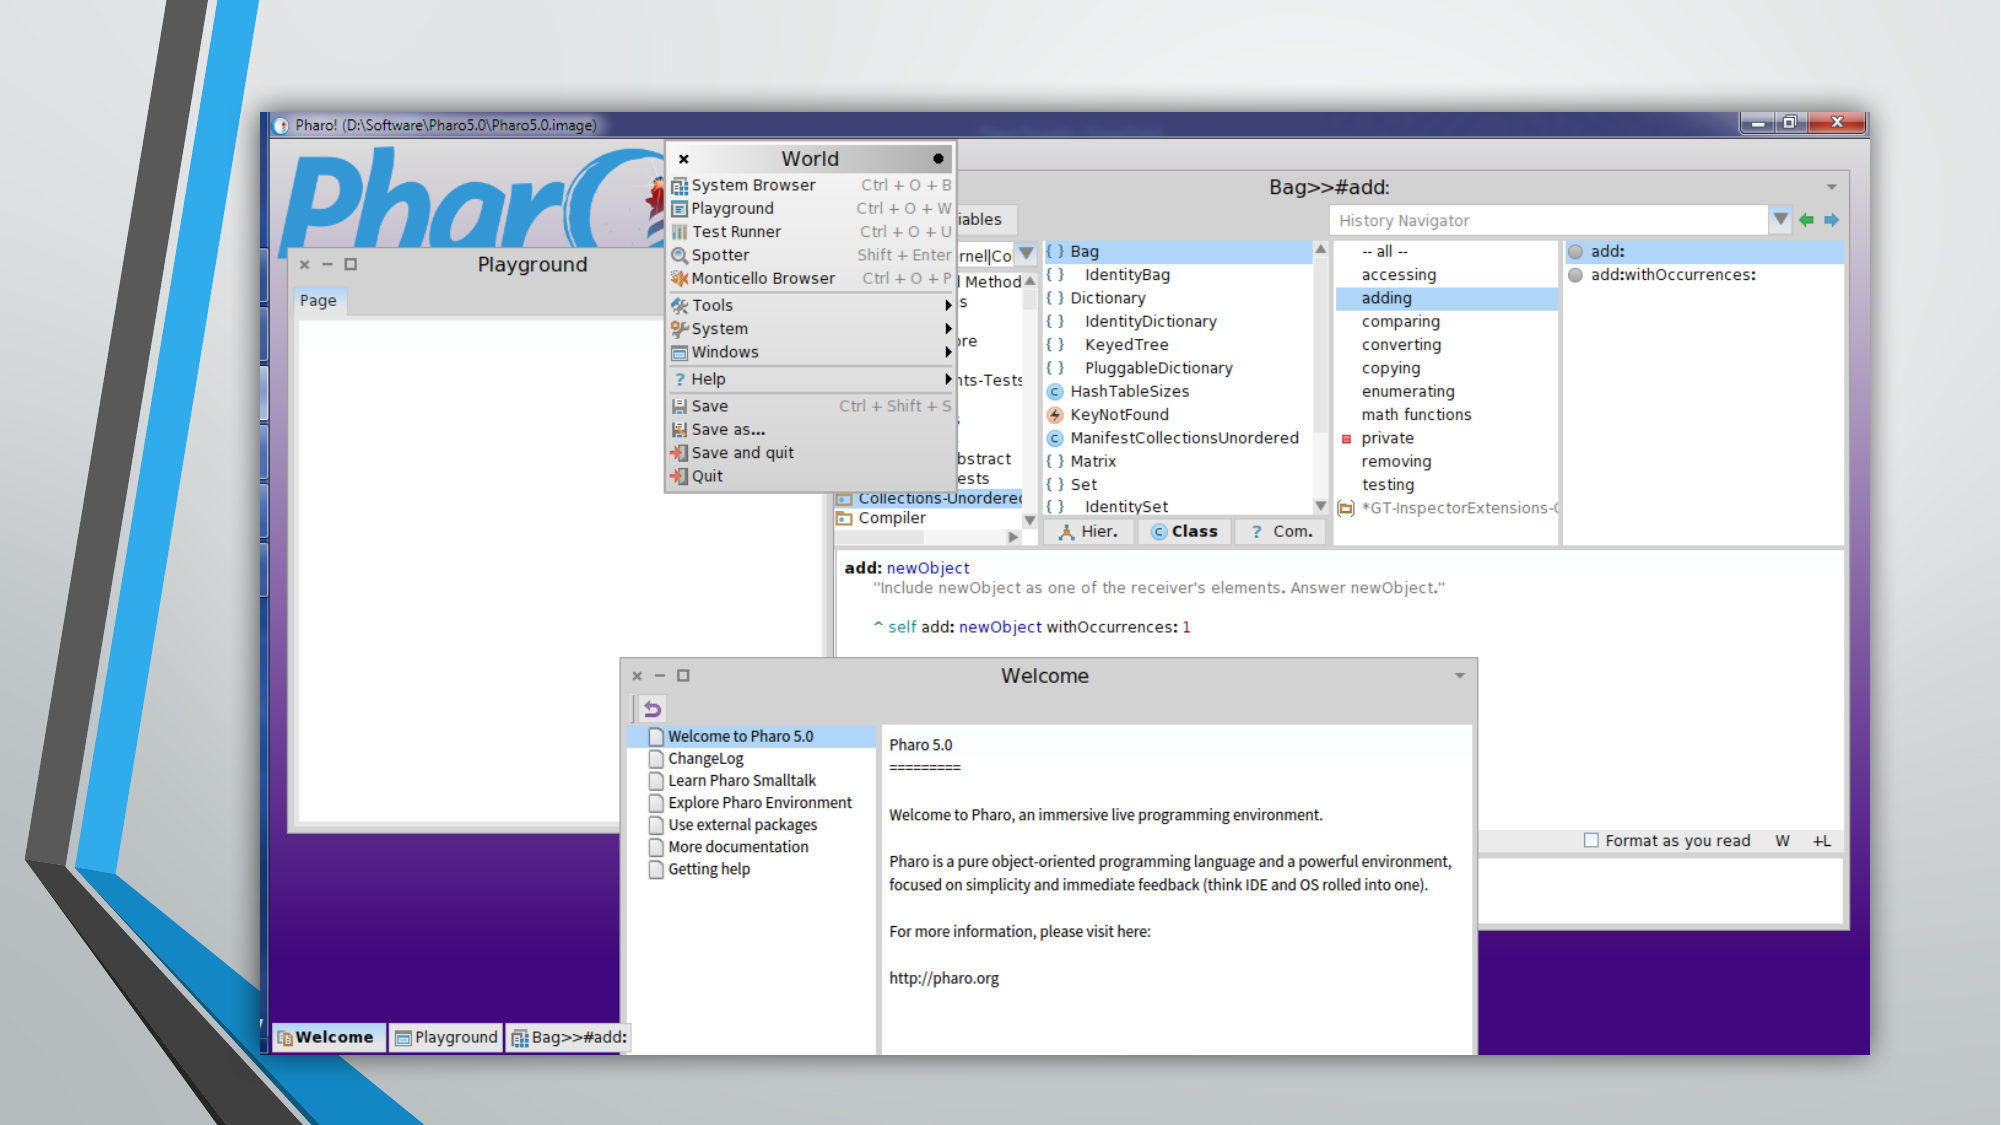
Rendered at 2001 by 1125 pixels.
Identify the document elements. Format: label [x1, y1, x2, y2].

picture [260, 112, 1870, 1055]
